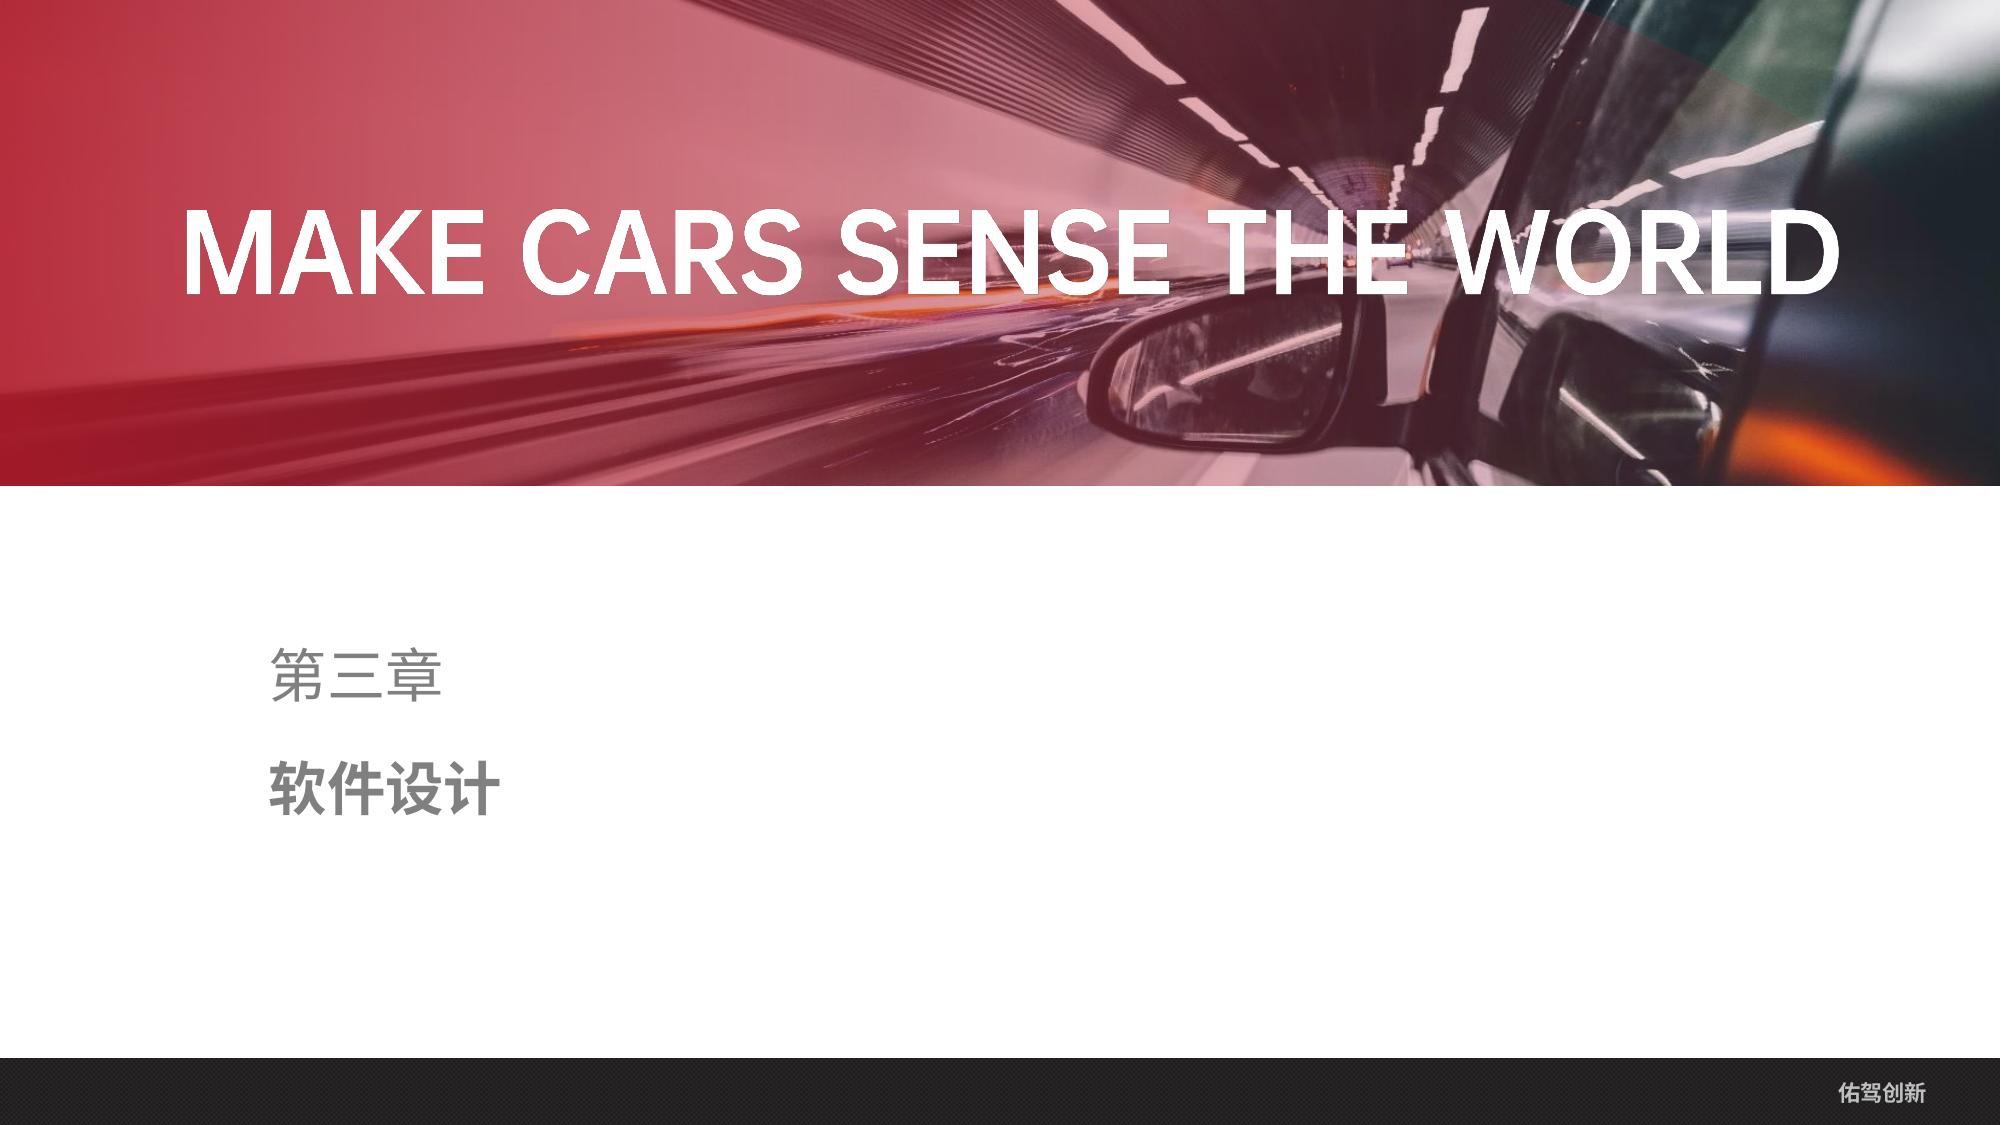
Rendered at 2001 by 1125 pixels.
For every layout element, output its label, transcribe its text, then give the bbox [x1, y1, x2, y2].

title 软件设计 [253, 723, 1859, 831]
picture [118, 0, 2000, 486]
subtitle 第三章 [253, 630, 1473, 717]
picture [0, 1058, 2000, 1125]
